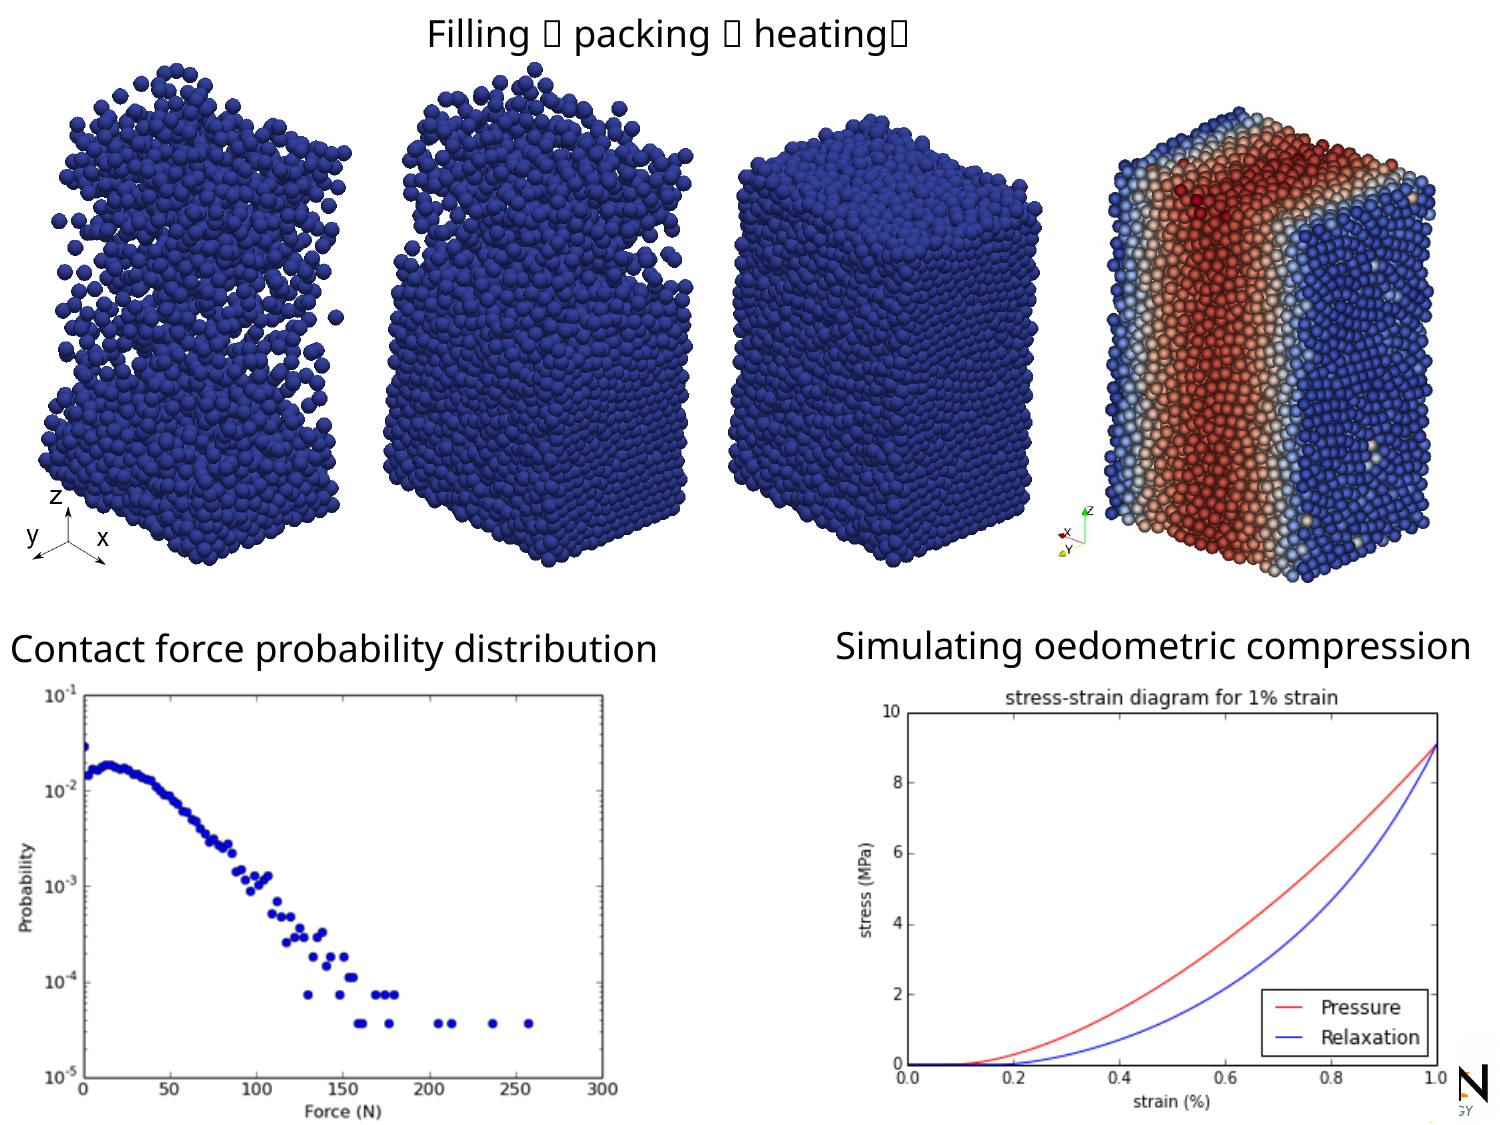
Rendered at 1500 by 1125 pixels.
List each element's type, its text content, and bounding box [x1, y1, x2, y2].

text_box Simulating oedometric compression [820, 614, 1488, 675]
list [18, 62, 362, 568]
picture [0, 648, 669, 1125]
text_box Contact force probability distribution [0, 618, 674, 678]
picture [849, 678, 1500, 1125]
picture [362, 62, 1446, 589]
